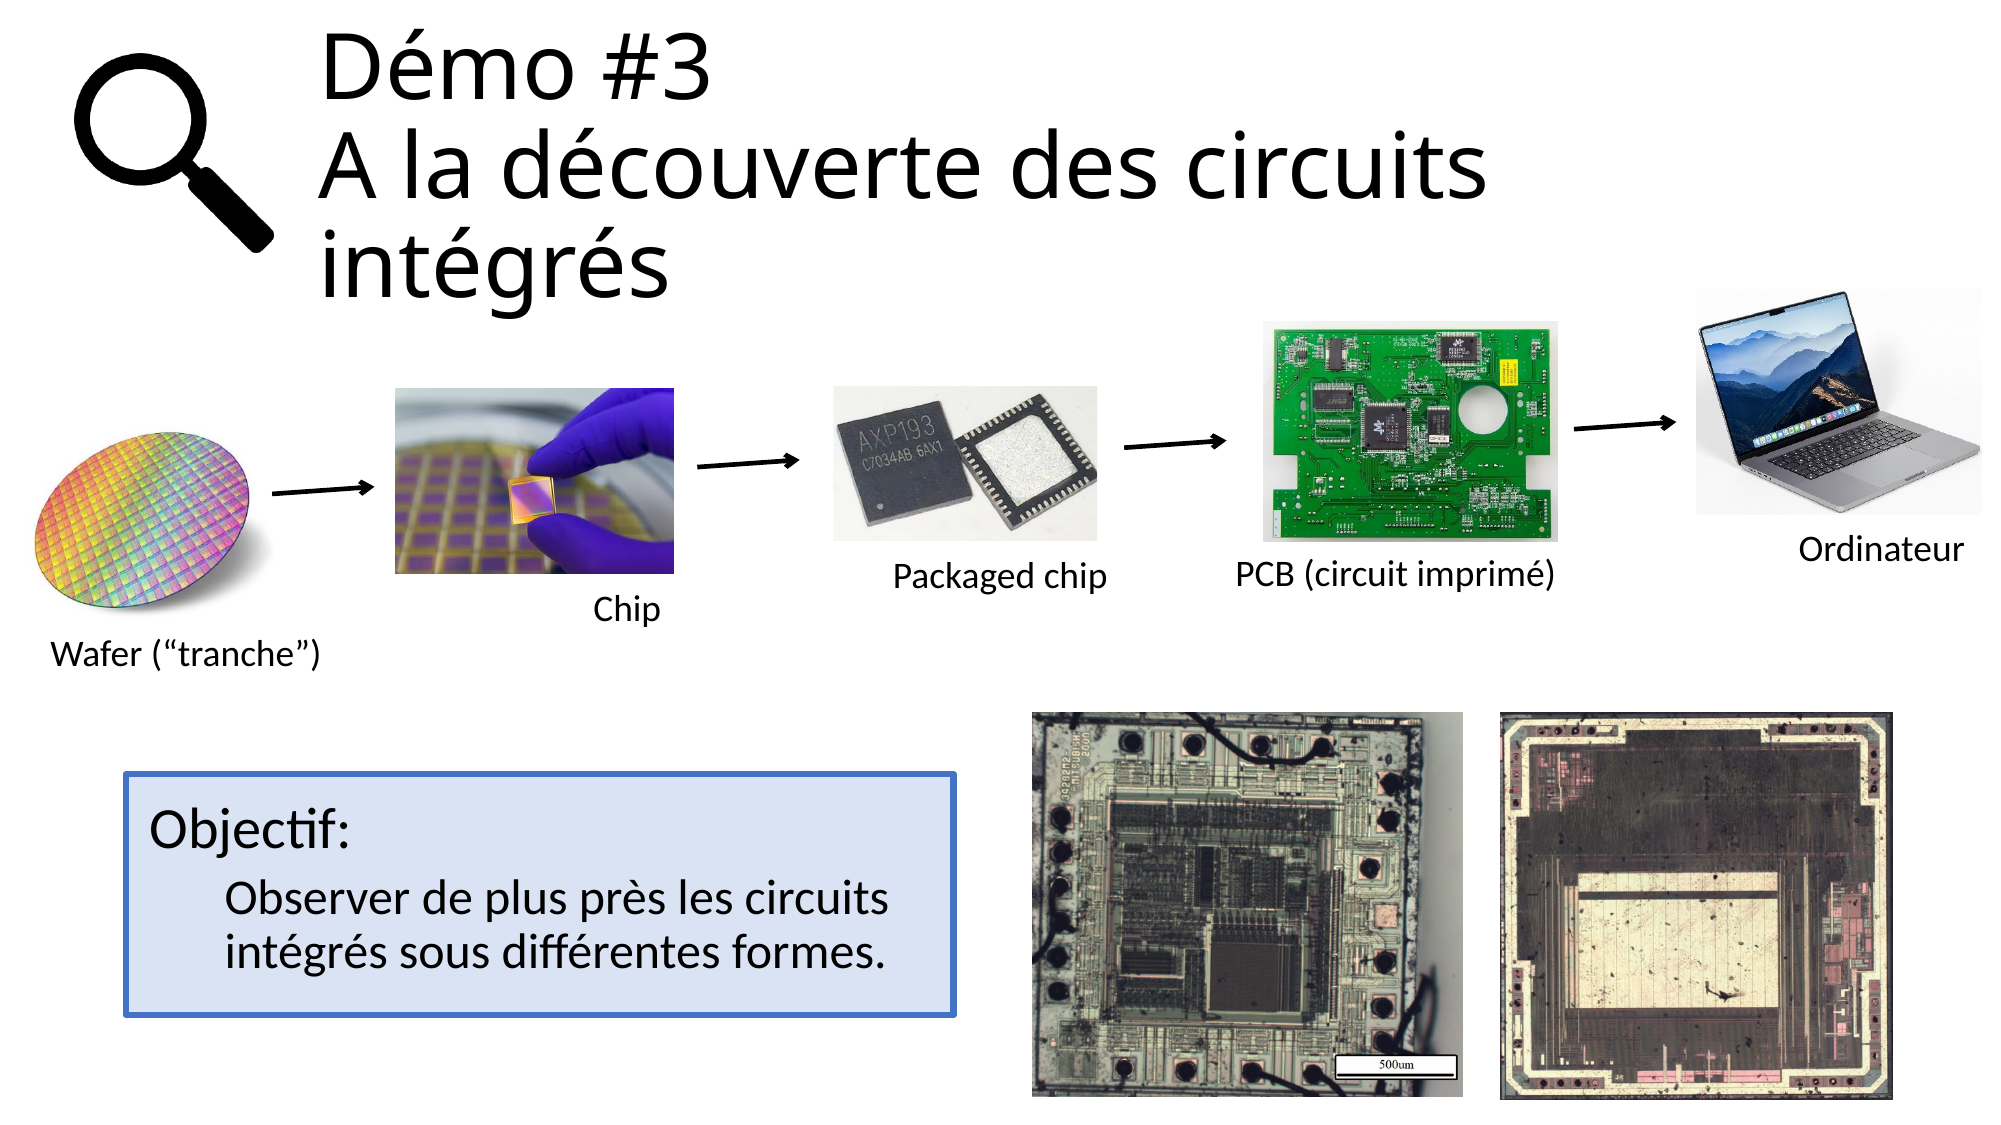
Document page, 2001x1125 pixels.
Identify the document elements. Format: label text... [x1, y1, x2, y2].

text_box Wafer (“tranche”) [35, 621, 337, 682]
picture [1500, 712, 1893, 1100]
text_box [1573, 421, 1677, 430]
title Démo #3 A la découverte des circuits intégrés [303, 59, 1863, 278]
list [16, 415, 282, 629]
picture [833, 386, 1098, 541]
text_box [697, 459, 800, 467]
text_box Ordinateur [1783, 516, 1980, 577]
text_box Chip [578, 576, 677, 636]
picture [1032, 712, 1463, 1097]
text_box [272, 486, 375, 494]
picture [395, 388, 674, 574]
picture [1263, 321, 1558, 542]
text_box Packaged chip [878, 543, 1123, 603]
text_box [1124, 440, 1227, 448]
picture [74, 53, 274, 253]
text_box Objectif: Observer de plus près les circuits intégrés sous différentes formes. [125, 774, 954, 1016]
slide_number 14 [1412, 1042, 1863, 1103]
picture [1696, 289, 1982, 515]
text_box PCB (circuit imprimé) [1220, 541, 1572, 602]
